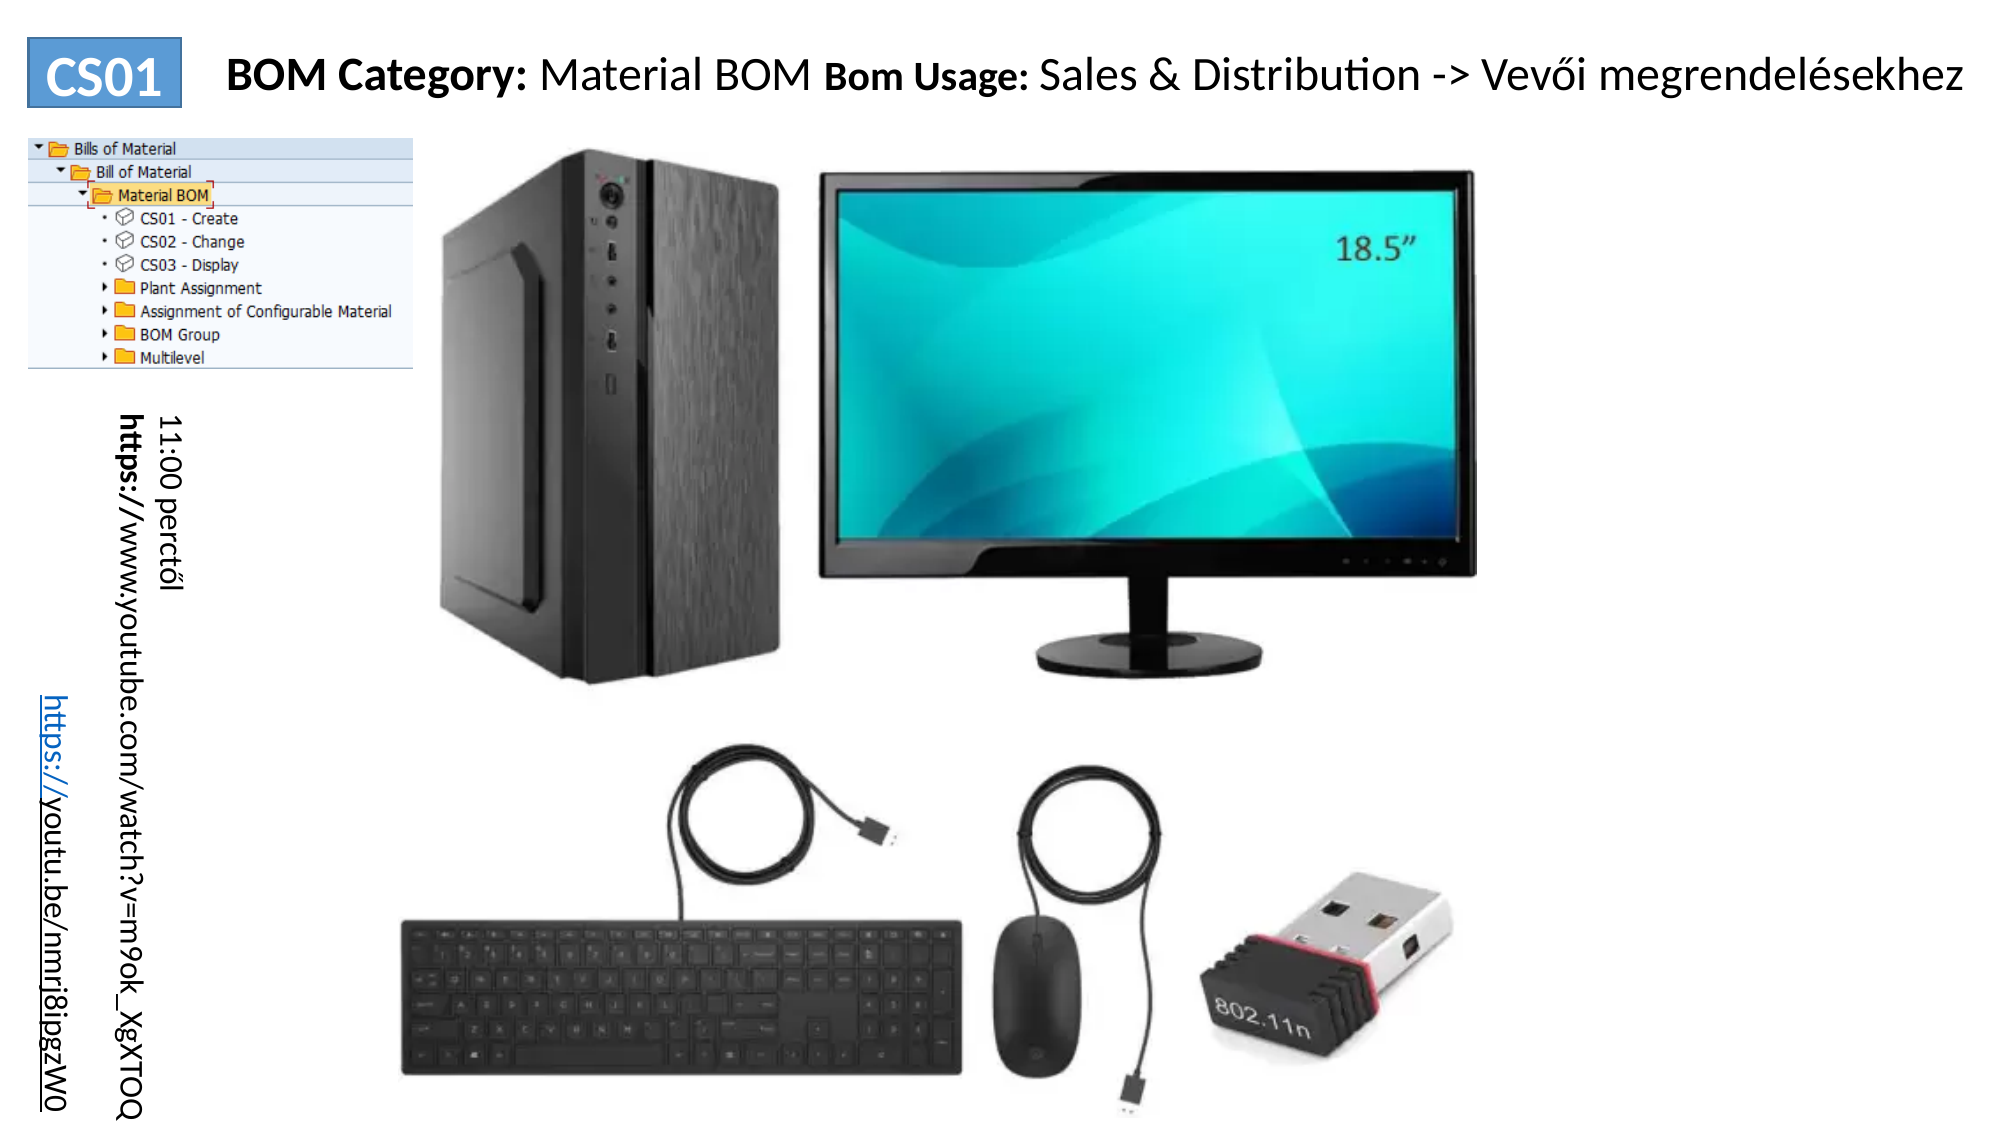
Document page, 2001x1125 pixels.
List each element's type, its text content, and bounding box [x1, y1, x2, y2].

text_box 11:00 perctől https://www.youtube.com/watch?v=m9ok_XgXTOQ [106, 399, 202, 1125]
picture [28, 138, 1477, 1118]
text_box BOM Category: Material BOM Bom Usage: Sales & Distribution -> Vevői megrendelésekhez [211, 34, 1982, 107]
text_box https://youtu.be/nmrj8ipgzW0 [30, 680, 86, 1125]
text_box CS01 [27, 37, 182, 108]
